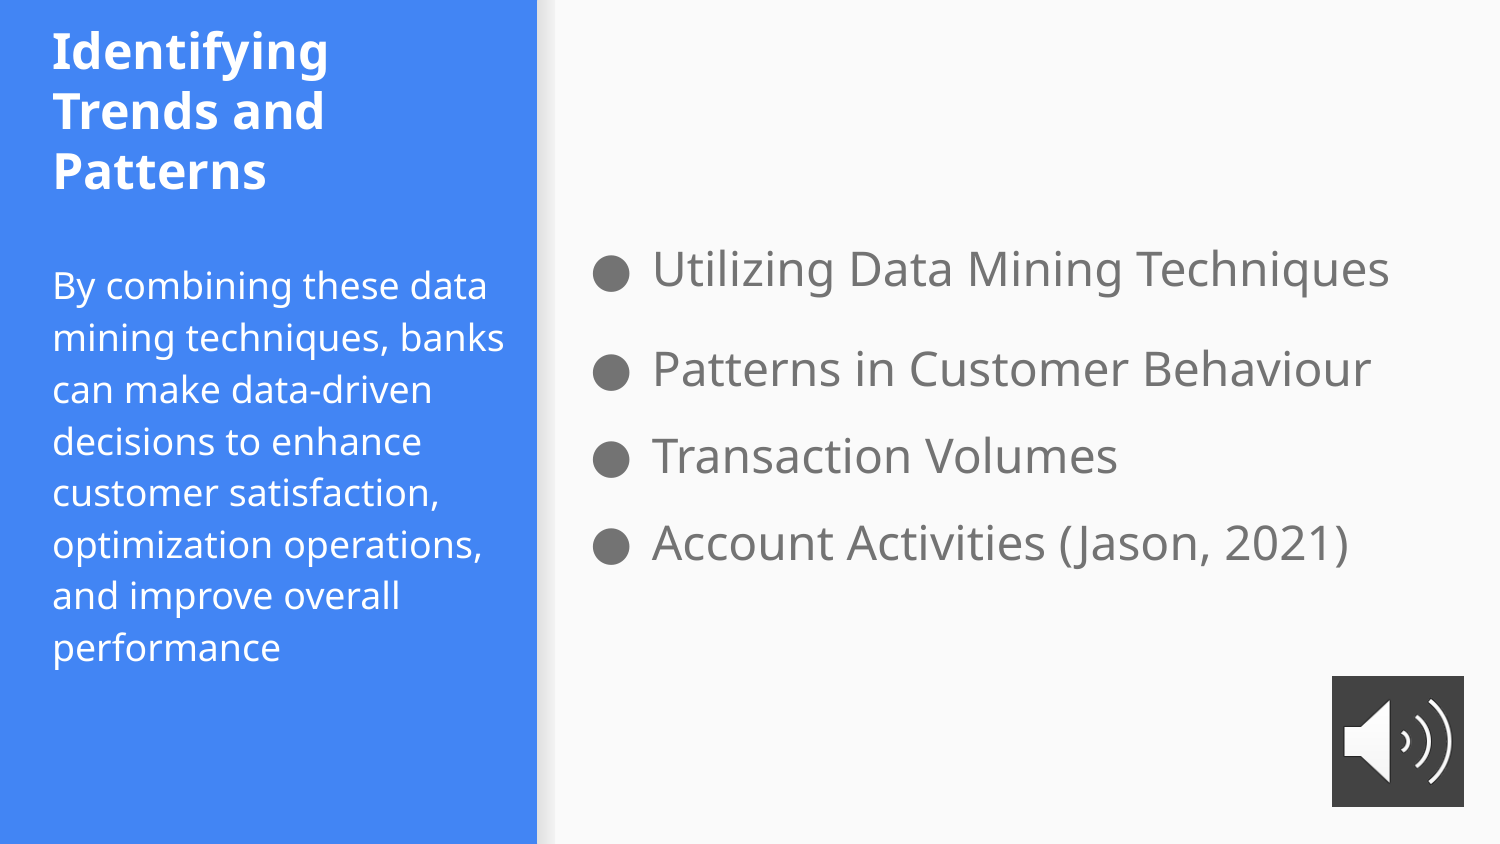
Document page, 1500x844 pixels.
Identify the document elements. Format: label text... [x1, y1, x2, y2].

picture [1330, 674, 1465, 809]
title Identifying Trends and Patterns [37, 58, 498, 216]
list By combining these data mining techniques, banks can make data-driven decisions to enhance customer satisfaction, optimization operations, and improve overall performance [37, 240, 524, 760]
text_box Utilizing Data Mining Techniques Patterns in Customer Behaviour Transaction Volumes Account Activities (Jason, 2021) [561, 215, 1485, 627]
